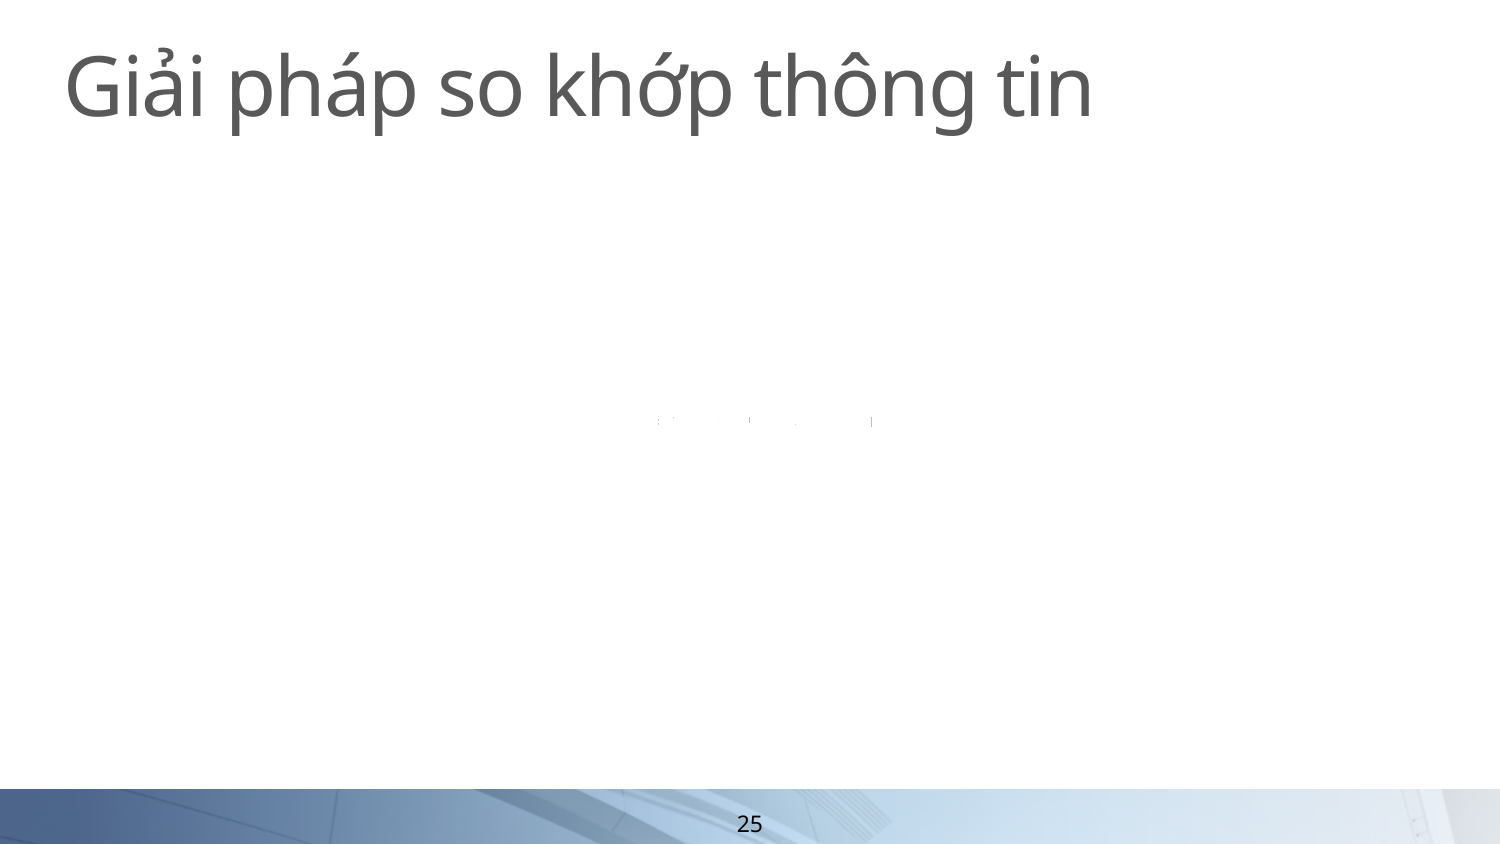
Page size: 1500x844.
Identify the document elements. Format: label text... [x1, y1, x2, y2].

picture [0, 789, 1500, 844]
picture [613, 417, 887, 427]
title Giải pháp so khớp thông tin [63, 44, 1436, 113]
